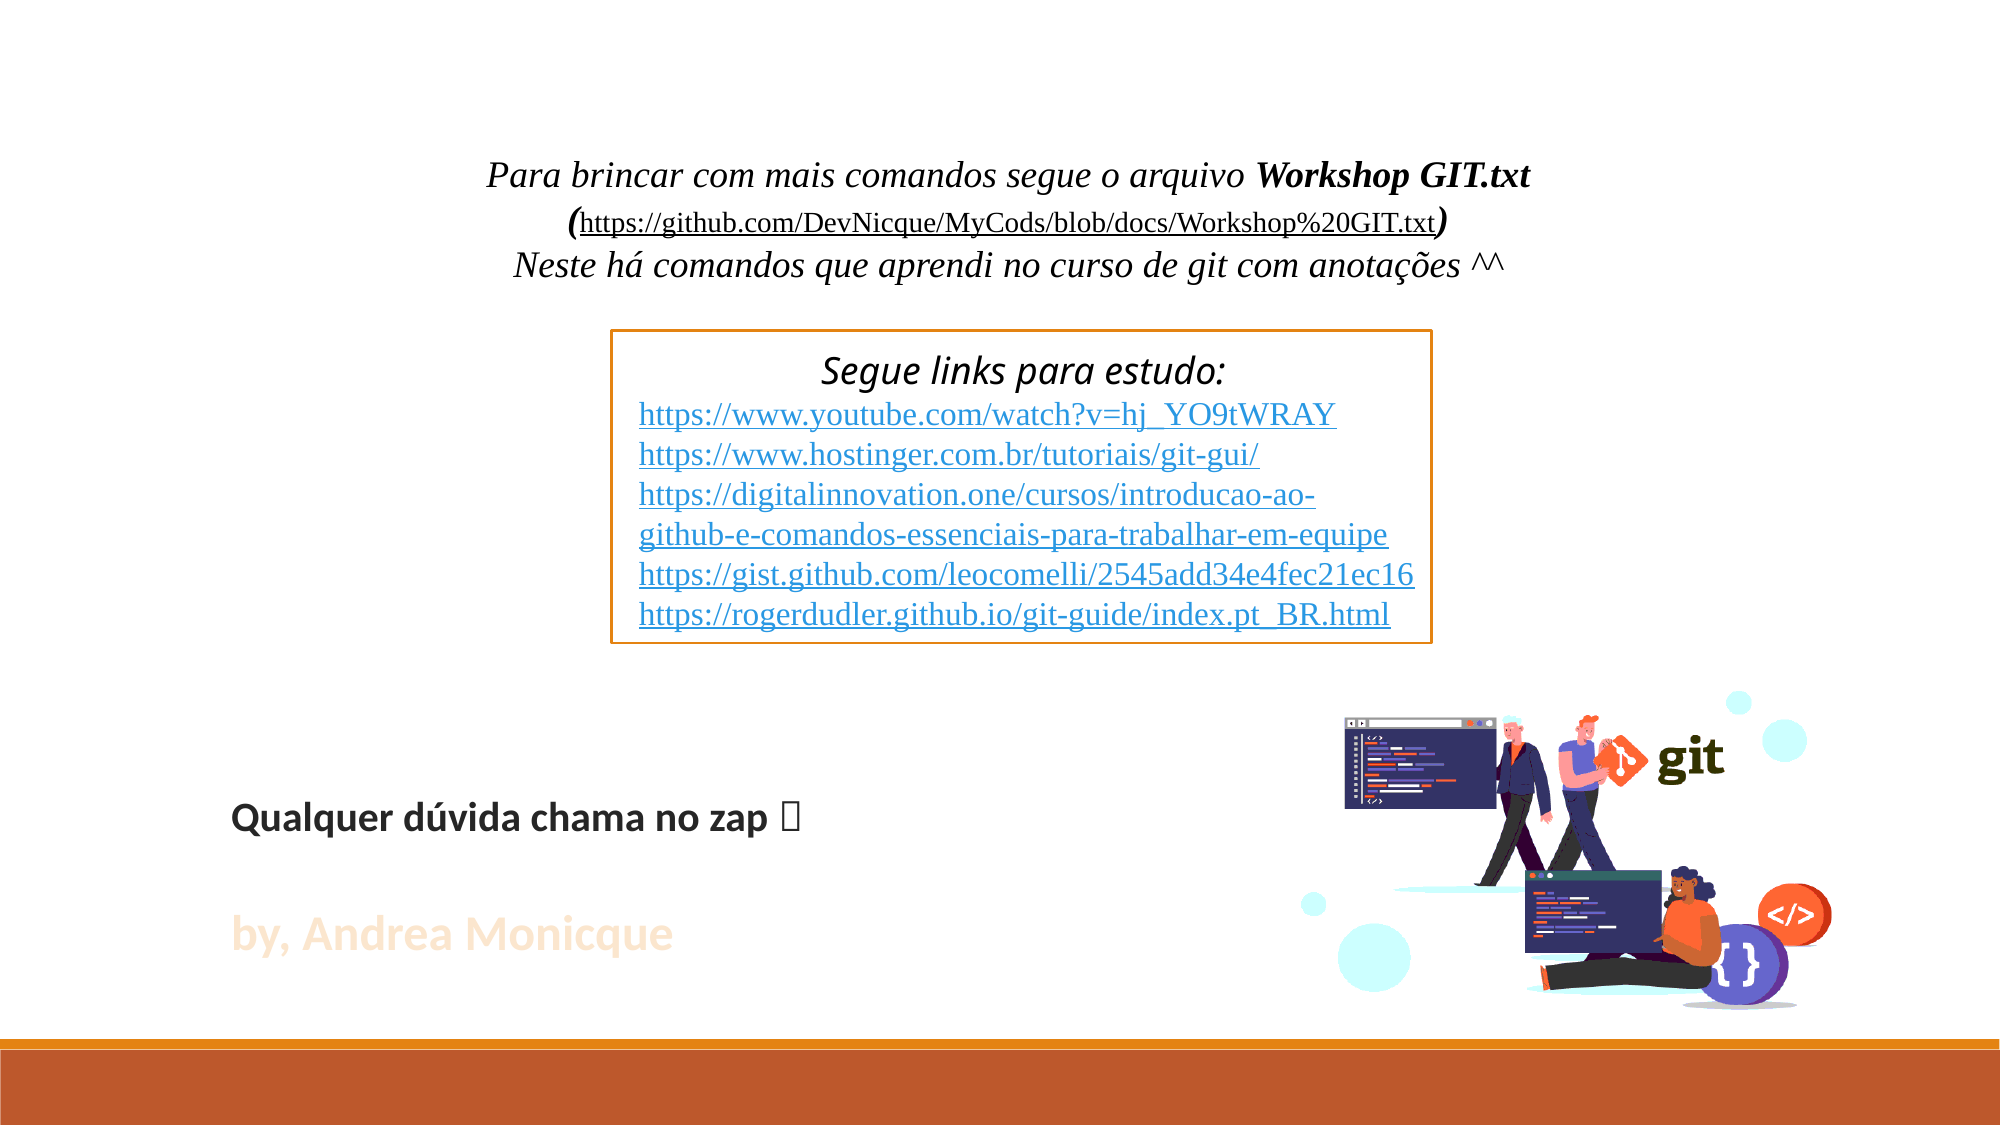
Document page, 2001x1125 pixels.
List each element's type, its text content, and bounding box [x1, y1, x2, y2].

text_box [610, 329, 1433, 644]
picture [1197, 652, 1905, 1037]
text_box Para brincar com mais comandos segue o arquivo Workshop GIT.txt (https://github.com/DevNicque/MyCods/blob/docs/Workshop%20GIT.txt) Neste há comandos que aprendi no curso de git com anotações ^^ Qualquer dúvida chama no zap  by, Andrea Monicque [216, 142, 1800, 968]
text_box Segue links para estudo: https://www.youtube.com/watch?v=hj_YO9tWRAY https://www.hostinger.com.br/tutoriais/git-gui/ https://digitalinnovation.one/cursos/introducao-ao-github-e-comandos-essenciais-para-trabalhar-em-equipe https://gist.github.com/leocomelli/2545add34e4fec21ec16 https://rogerdudler.github.io/git-guide/index.pt_BR.html [624, 340, 1443, 640]
